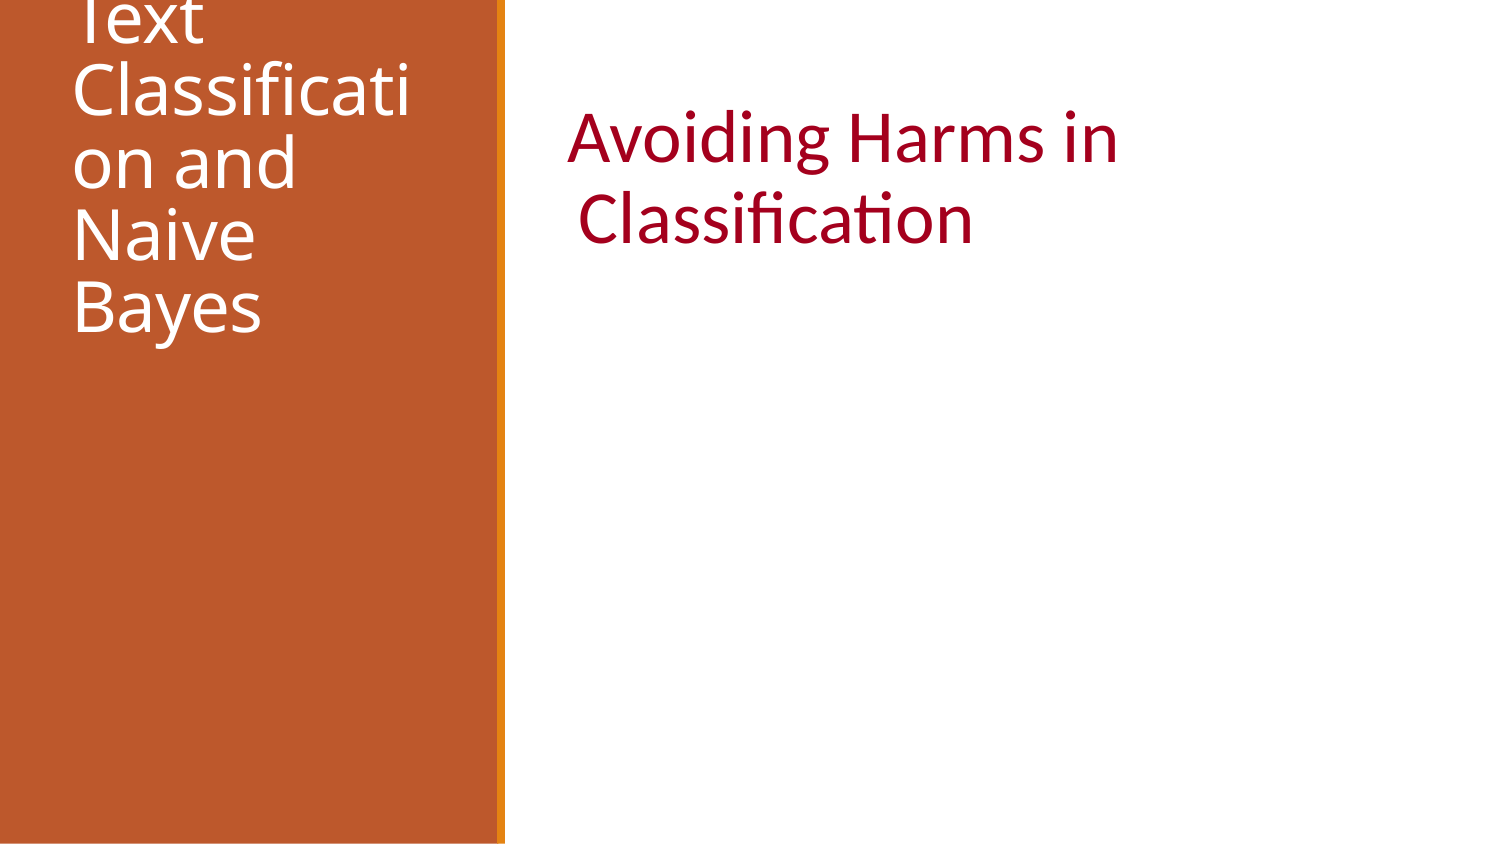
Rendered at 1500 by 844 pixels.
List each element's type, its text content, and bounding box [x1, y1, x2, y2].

title Text Classification and Naive Bayes [56, 73, 451, 355]
list Avoiding Harms in Classification [567, 90, 1390, 737]
